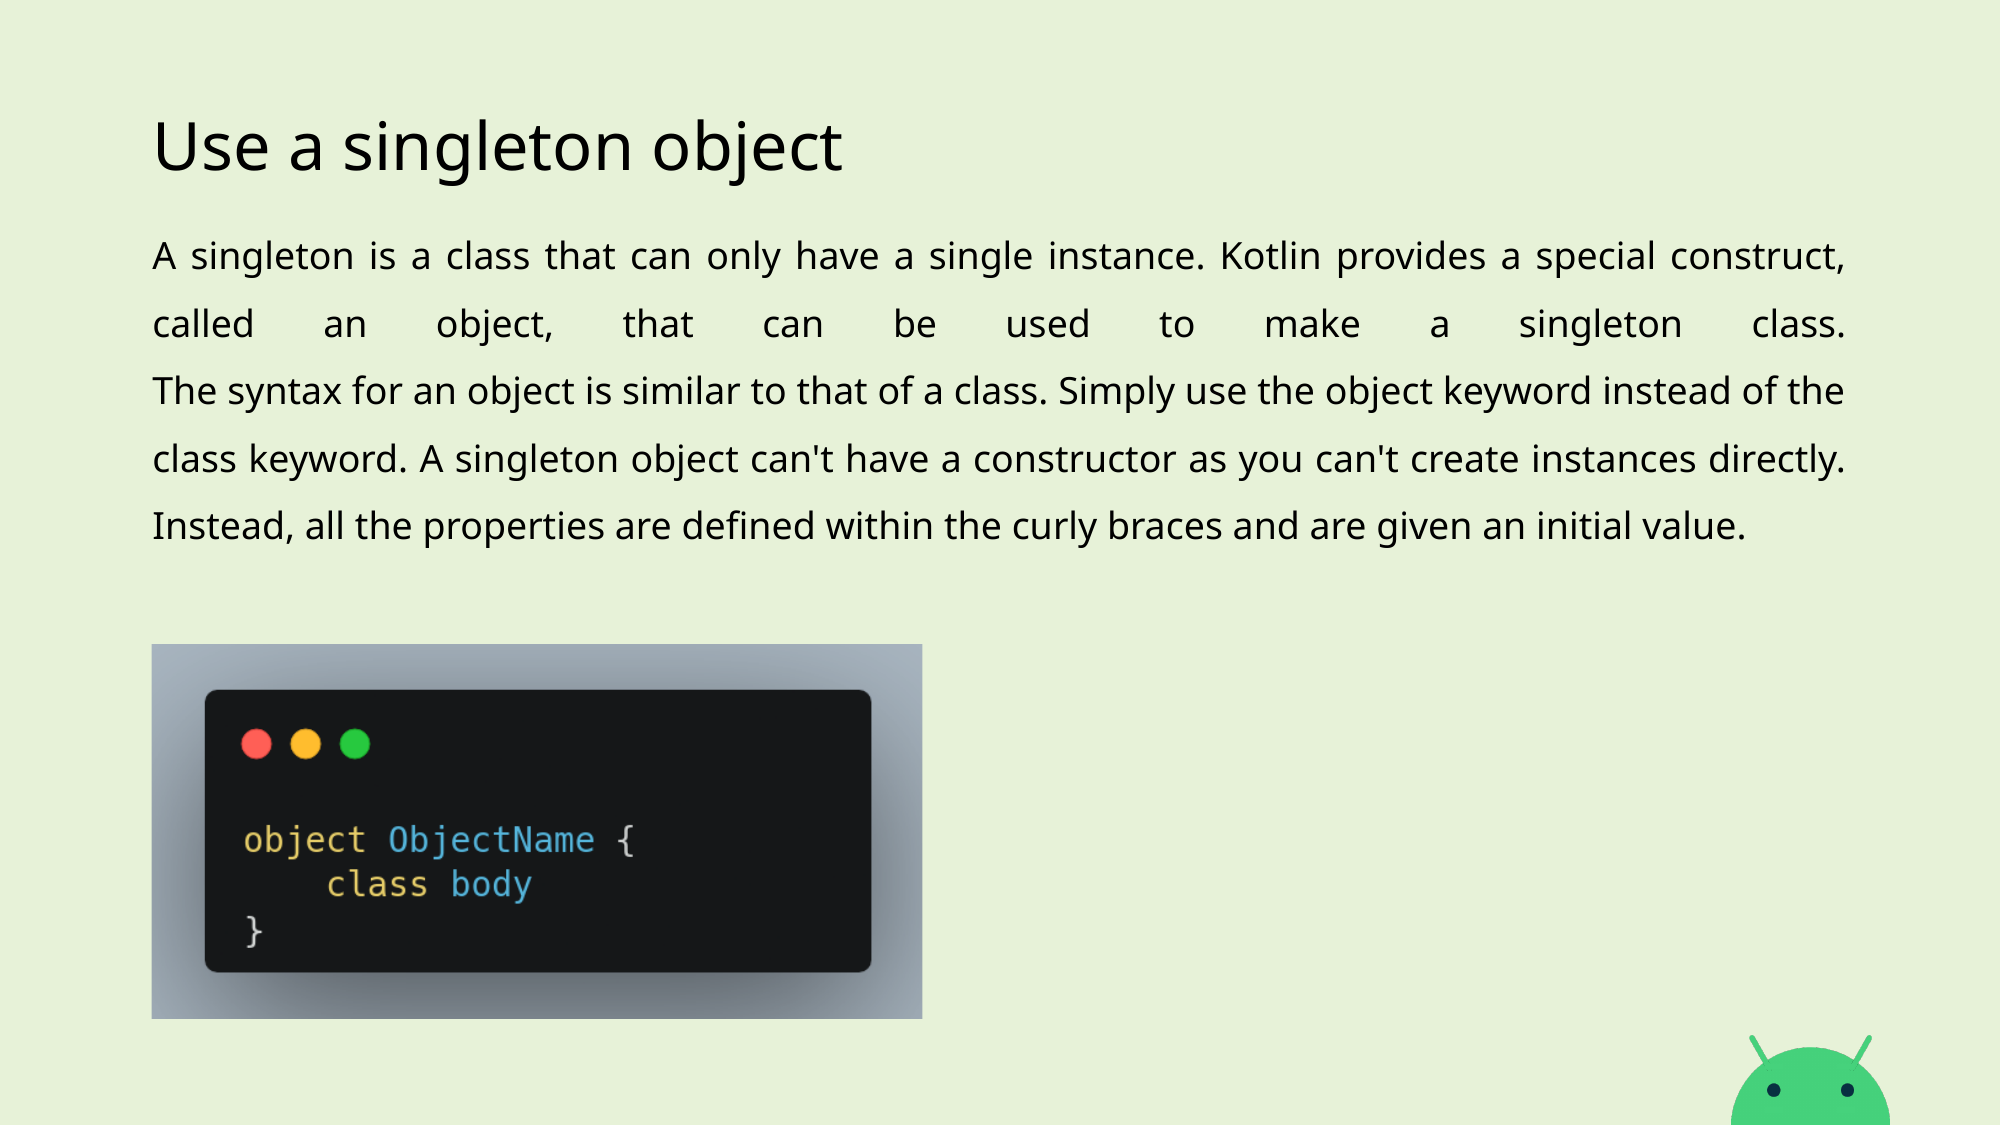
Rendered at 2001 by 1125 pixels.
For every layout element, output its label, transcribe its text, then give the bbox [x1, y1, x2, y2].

picture [1731, 1035, 1890, 1120]
list A singleton is a class that can only have a single instance. Kotlin provides a special construct, called an object, that can be used to make a singleton class. The syntax for an object is similar to that of a class. Simply use the object keyword instead of the class keyword. A singleton object can't have a constructor as you can't create instances directly. Instead, all the properties are defined within the curly braces and are given an initial value. [137, 202, 1863, 645]
picture [151, 644, 923, 1019]
title Use a singleton object [137, 95, 1863, 202]
text_box [1730, 1118, 1891, 1125]
